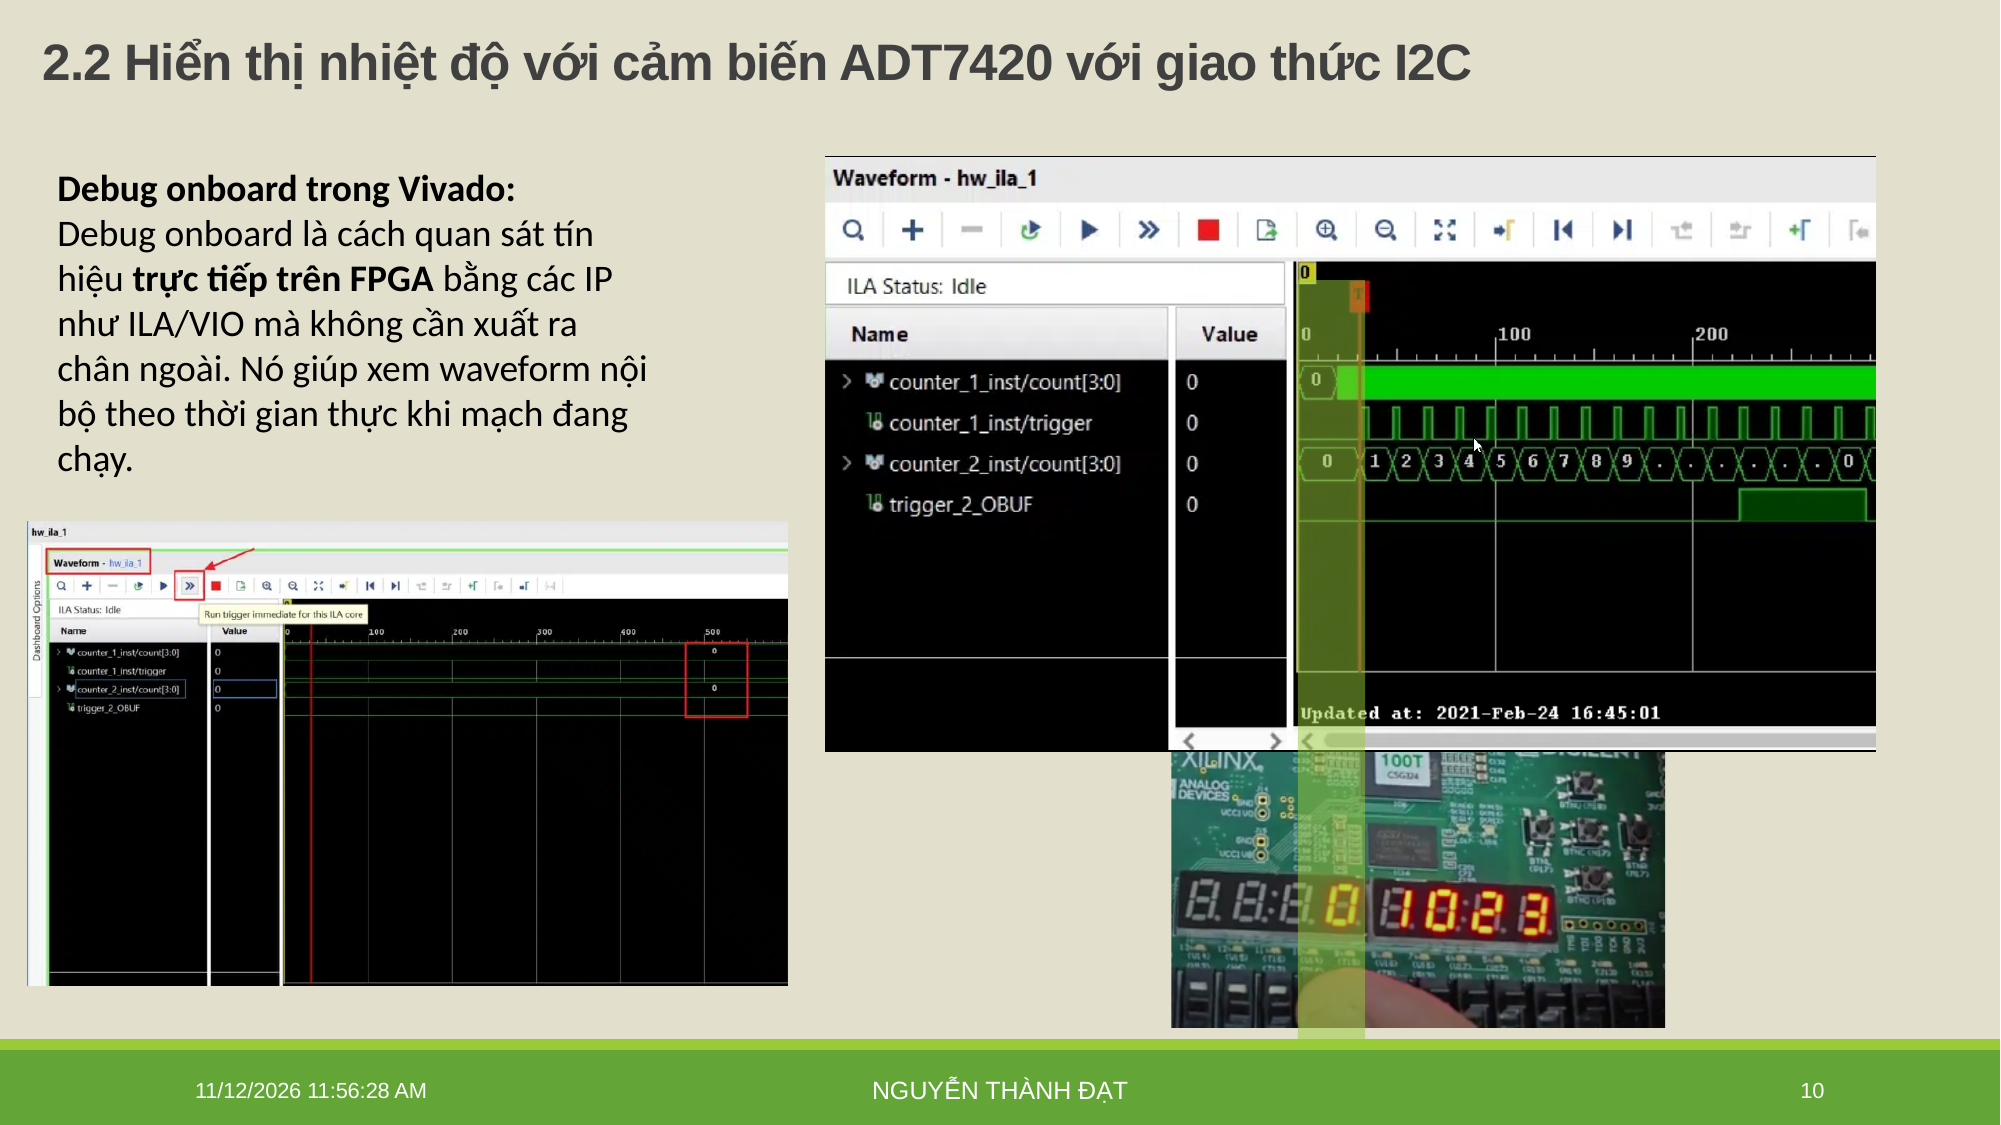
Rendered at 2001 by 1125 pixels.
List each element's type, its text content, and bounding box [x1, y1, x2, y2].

title 2.2 Hiển thị nhiệt độ với cảm biến ADT7420 với giao thức I2C [28, 31, 1747, 127]
picture [26, 520, 789, 987]
picture [824, 155, 1876, 1029]
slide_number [180, 1059, 586, 1120]
footer Nguyễn Thành Đạt [604, 1059, 1396, 1120]
slide_number 10 [1624, 1059, 1840, 1120]
text_box Debug onboard trong Vivado: Debug onboard là cách quan sát tín hiệu trực tiếp trên FPGA bằng các IP như ILA/VIO mà không cần xuất ra chân ngoài. Nó giúp xem waveform nội bộ theo thời gian thực khi mạch đang chạy. [42, 156, 666, 486]
